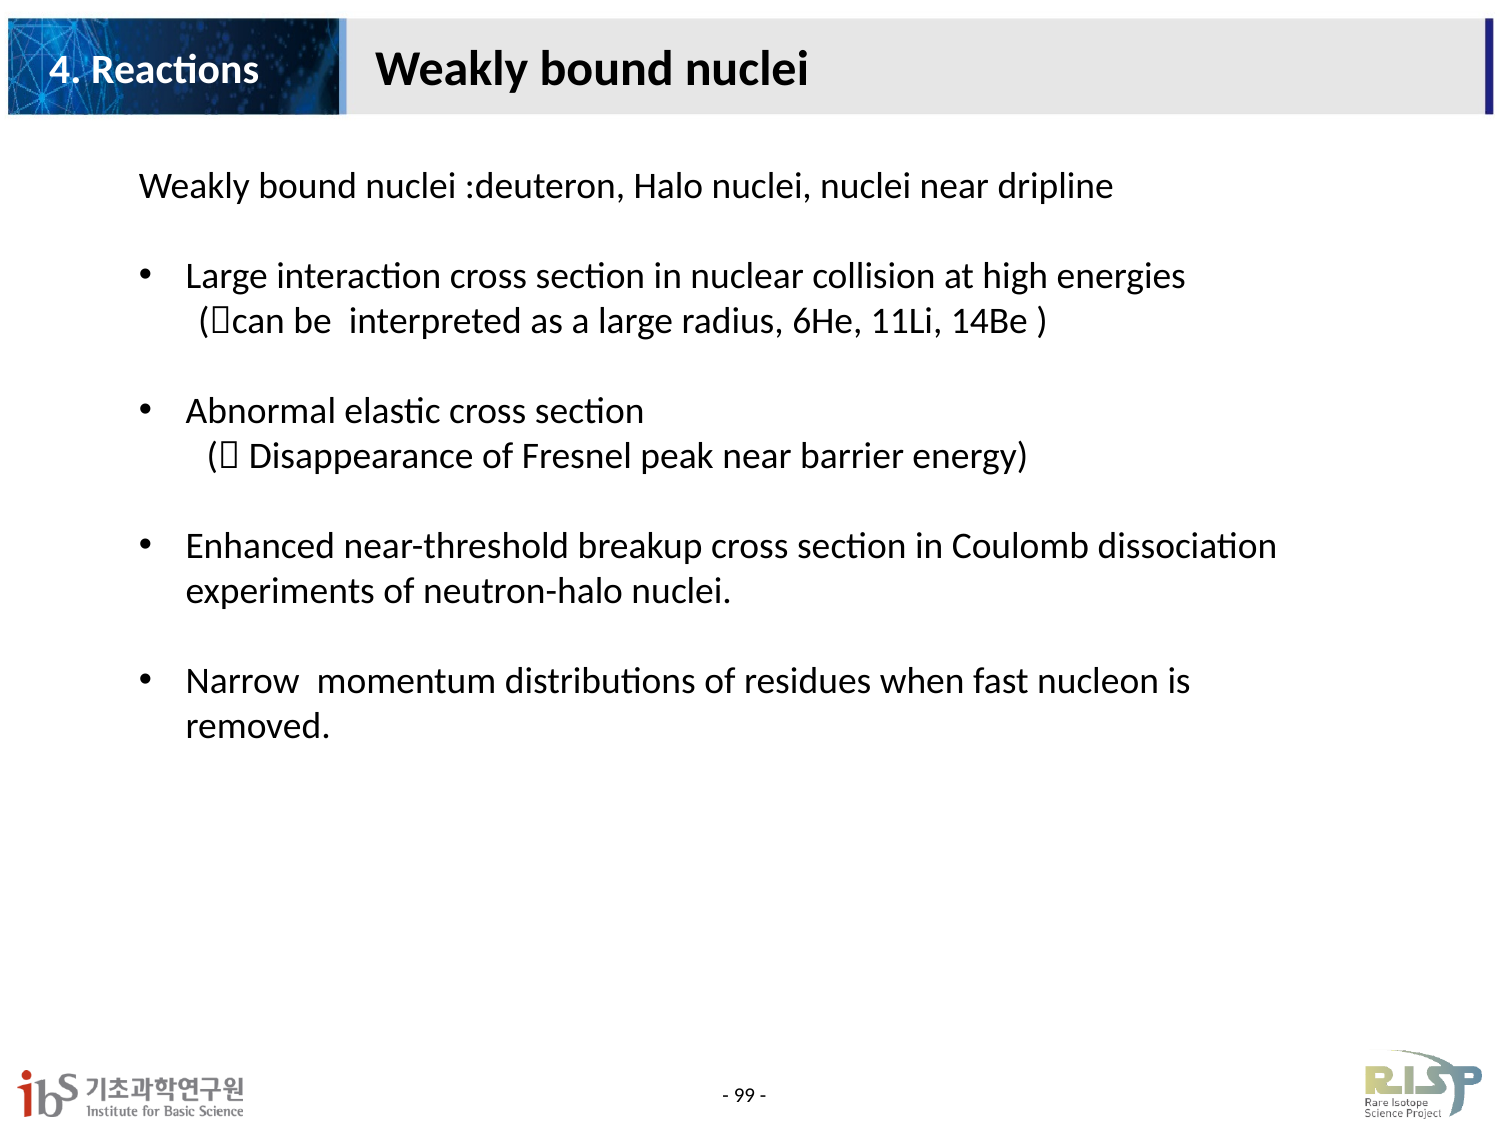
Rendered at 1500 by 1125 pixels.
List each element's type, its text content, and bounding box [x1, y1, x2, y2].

text_box Weakly bound nuclei :deuteron, Halo nuclei, nuclei near dripline Large interaction cross section in nuclear collision at high energies (can be interpreted as a large radius, 6He, 11Li, 14Be ) Abnormal elastic cross section ( Disappearance of Fresnel peak near barrier energy) Enhanced near-threshold breakup cross section in Coulomb dissociation experiments of neutron-halo nuclei. Narrow momentum distributions of residues when fast nucleon is removed. [123, 153, 1317, 754]
picture [1364, 1049, 1482, 1119]
picture [17, 1070, 243, 1117]
picture [2, 10, 1500, 130]
